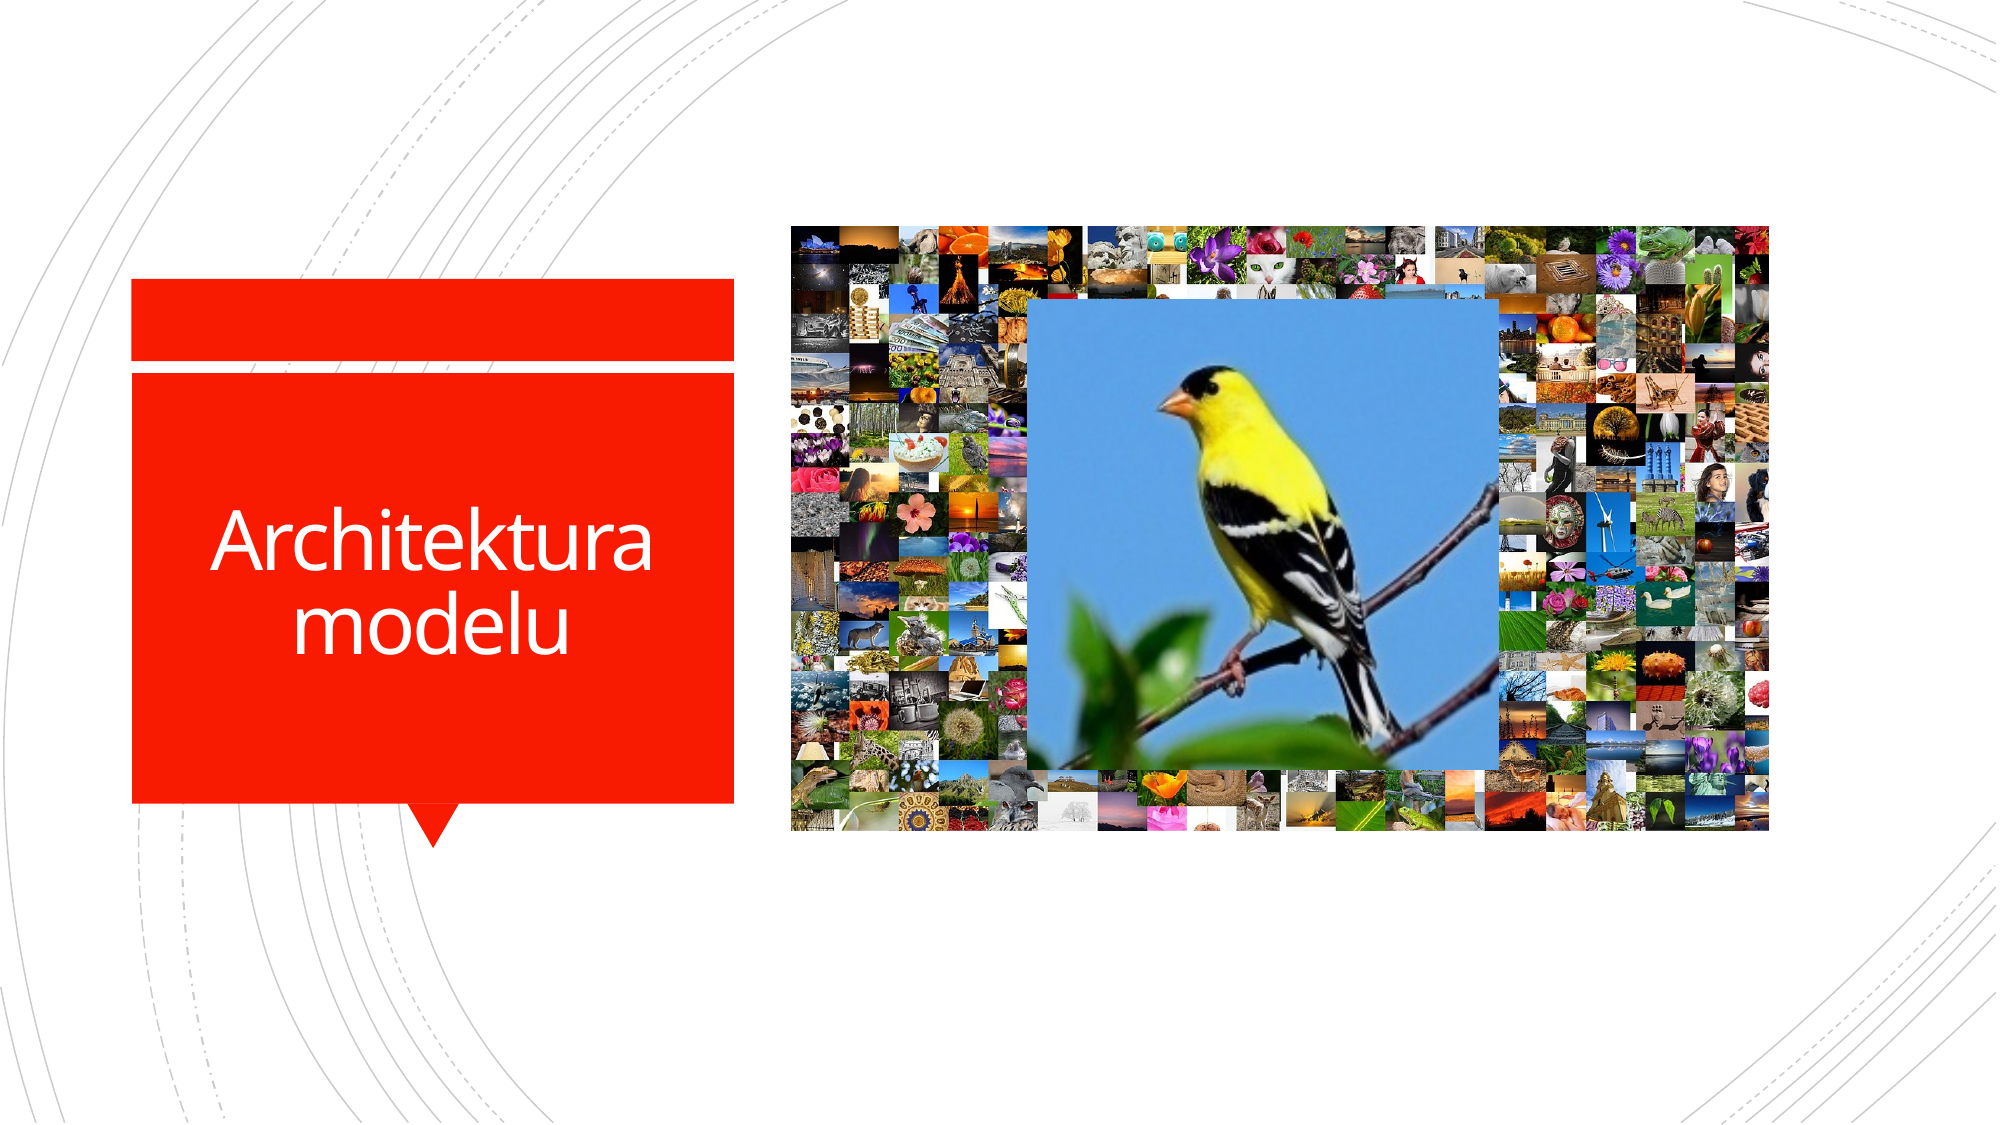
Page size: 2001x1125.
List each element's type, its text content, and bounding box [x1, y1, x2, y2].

title Architektura modelu [145, 385, 720, 789]
picture [791, 226, 1769, 832]
